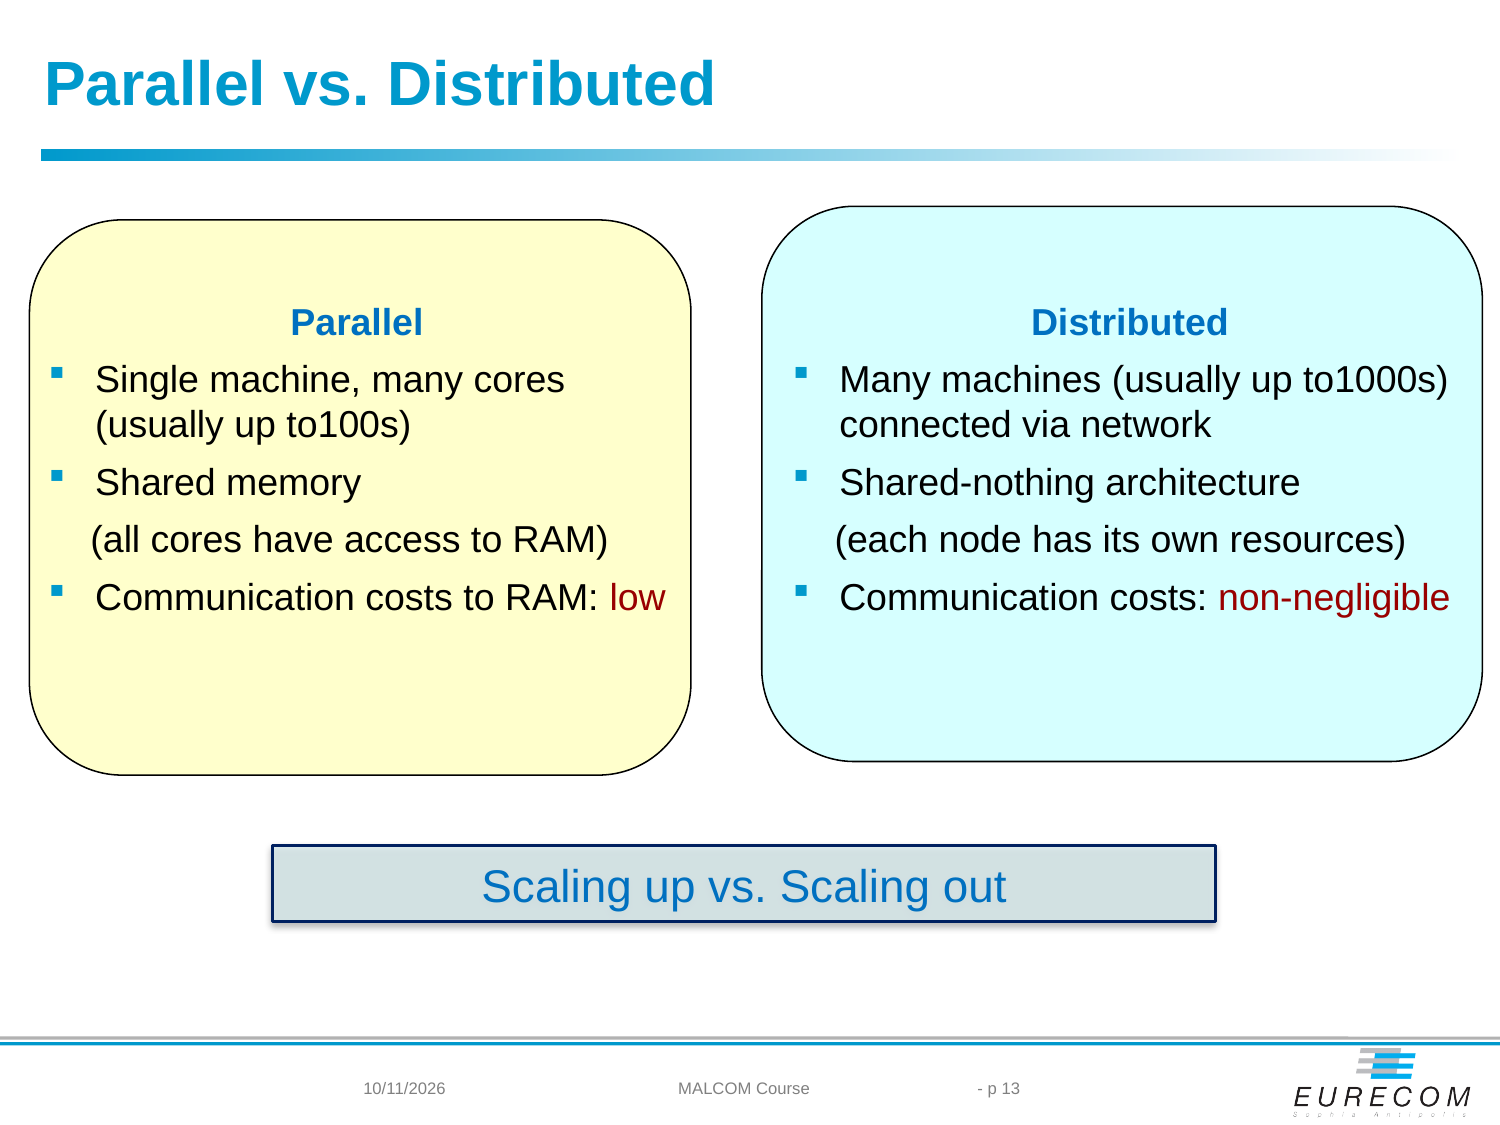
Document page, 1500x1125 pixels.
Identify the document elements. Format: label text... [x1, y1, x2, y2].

text_box Parallel Single machine, many cores (usually up to100s) Shared memory (all cores have access to RAM) Communication costs to RAM: low [0, 290, 691, 397]
picture [1293, 1048, 1477, 1118]
text_box Distributed Many machines (usually up to1000s) connected via network Shared-nothing architecture (each node has its own resources) Communication costs: non-negligible [702, 290, 1483, 397]
slide_number - p 13 [962, 1070, 1081, 1103]
footer MALCOM Course [537, 1070, 951, 1103]
text_box [29, 397, 691, 776]
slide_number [348, 1070, 526, 1103]
text_box [762, 206, 1482, 290]
text_box Scaling up vs. Scaling out [272, 845, 1216, 922]
text_box [761, 397, 1483, 762]
text_box [32, 219, 689, 290]
text_box Parallel vs. Distributed [29, 35, 1436, 142]
